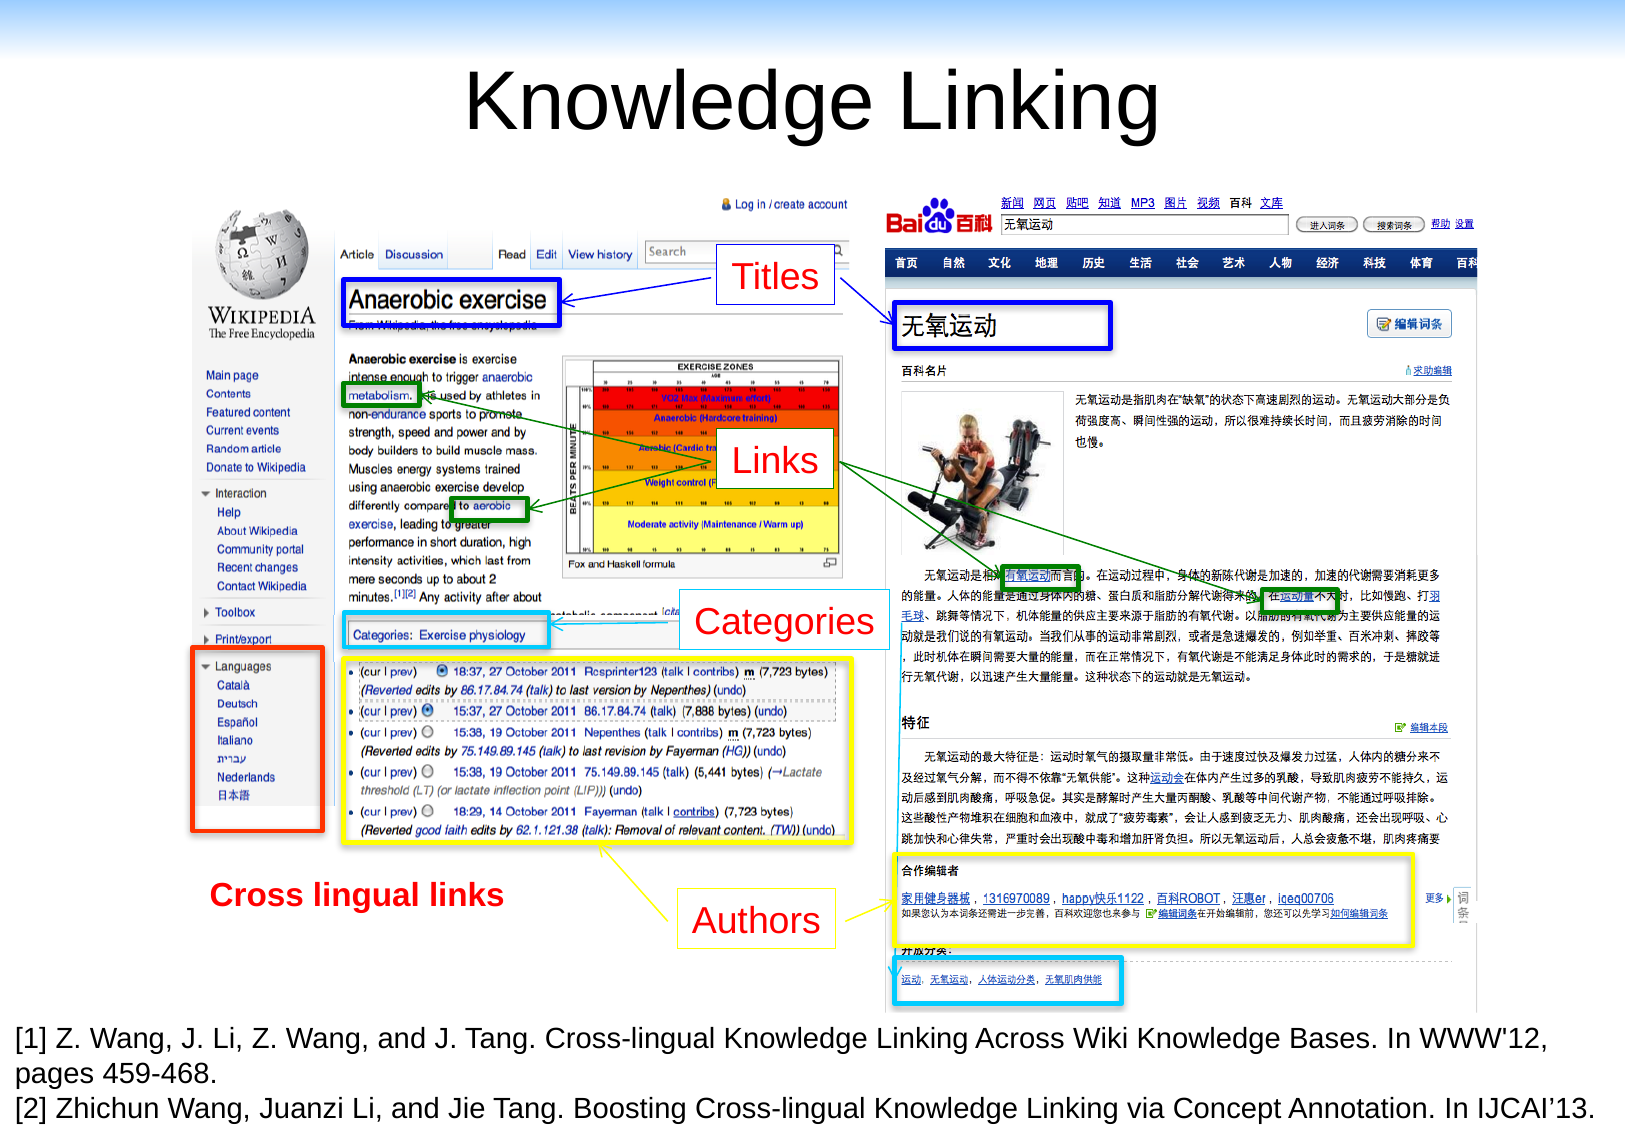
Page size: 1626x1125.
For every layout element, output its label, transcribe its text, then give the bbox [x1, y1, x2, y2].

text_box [192, 187, 1479, 1026]
text_box [1] Z. Wang, J. Li, Z. Wang, and J. Tang. Cross-lingual Knowledge Linking Across Wiki Knowledge Bases. In WWW'12, pages 459-468. [2] Zhichun Wang, Juanzi Li, and Jie Tang. Boosting Cross-lingual Knowledge Linking via Concept Annotation. In IJCAI’13. [0, 1012, 1625, 1125]
title Knowledge Linking [44, 30, 1581, 162]
